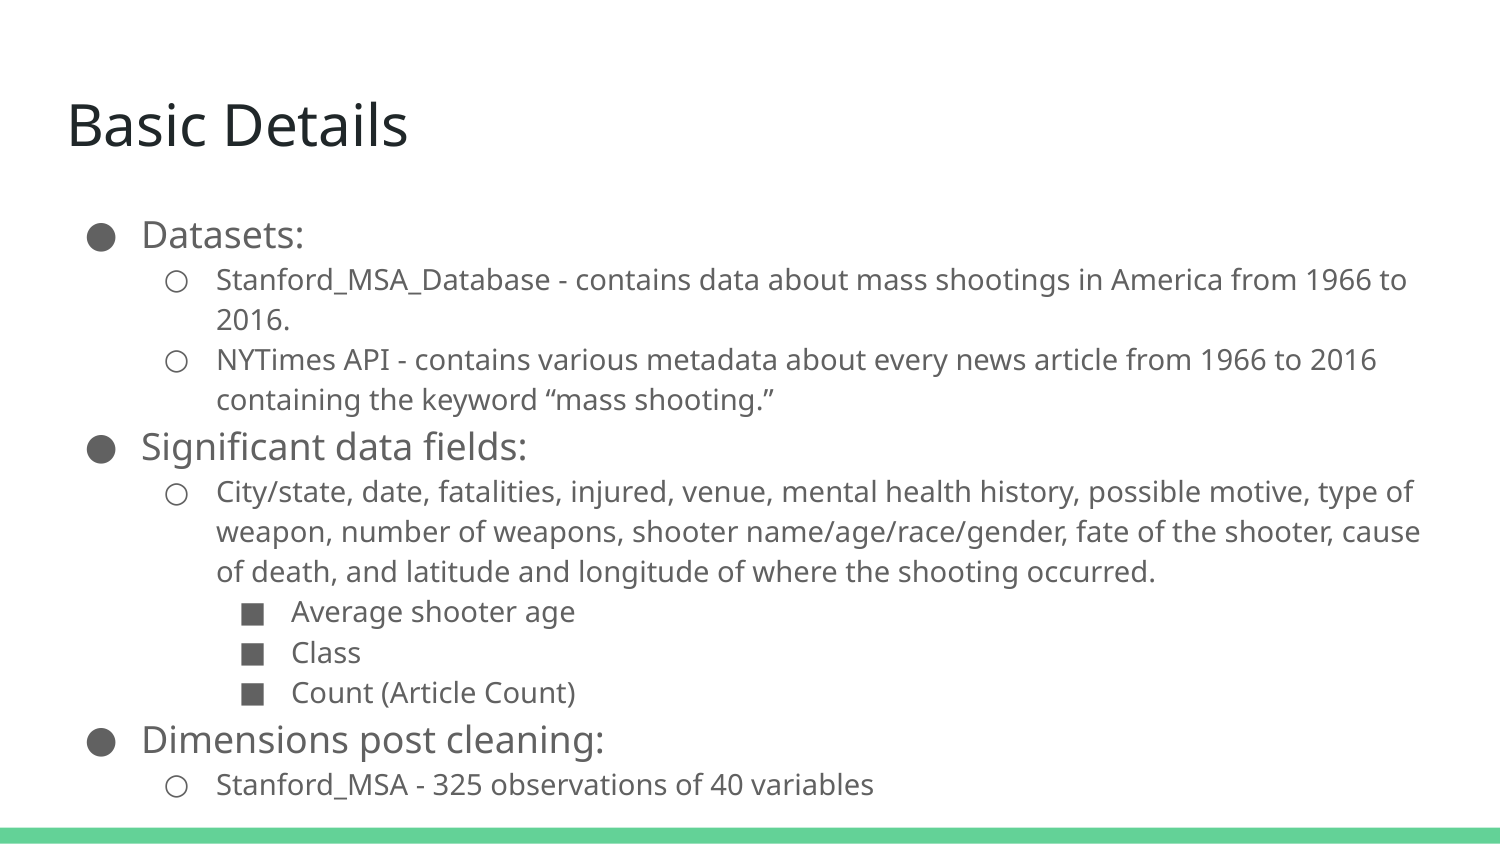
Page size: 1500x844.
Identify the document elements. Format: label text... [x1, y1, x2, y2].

list Datasets: Stanford_MSA_Database - contains data about mass shootings in America from 1966 to 2016. NYTimes API - contains various metadata about every news article from 1966 to 2016 containing the keyword “mass shooting.” Significant data fields: City/state, date, fatalities, injured, venue, mental health history, possible motive, type of weapon, number of weapons, shooter name/age/race/gender, fate of the shooter, cause of death, and latitude and longitude of where the shooting occurred. Average shooter age Class Count (Article Count) Dimensions post cleaning: Stanford_MSA - 325 observations of 40 variables [51, 189, 1449, 750]
title Basic Details [51, 72, 1449, 167]
